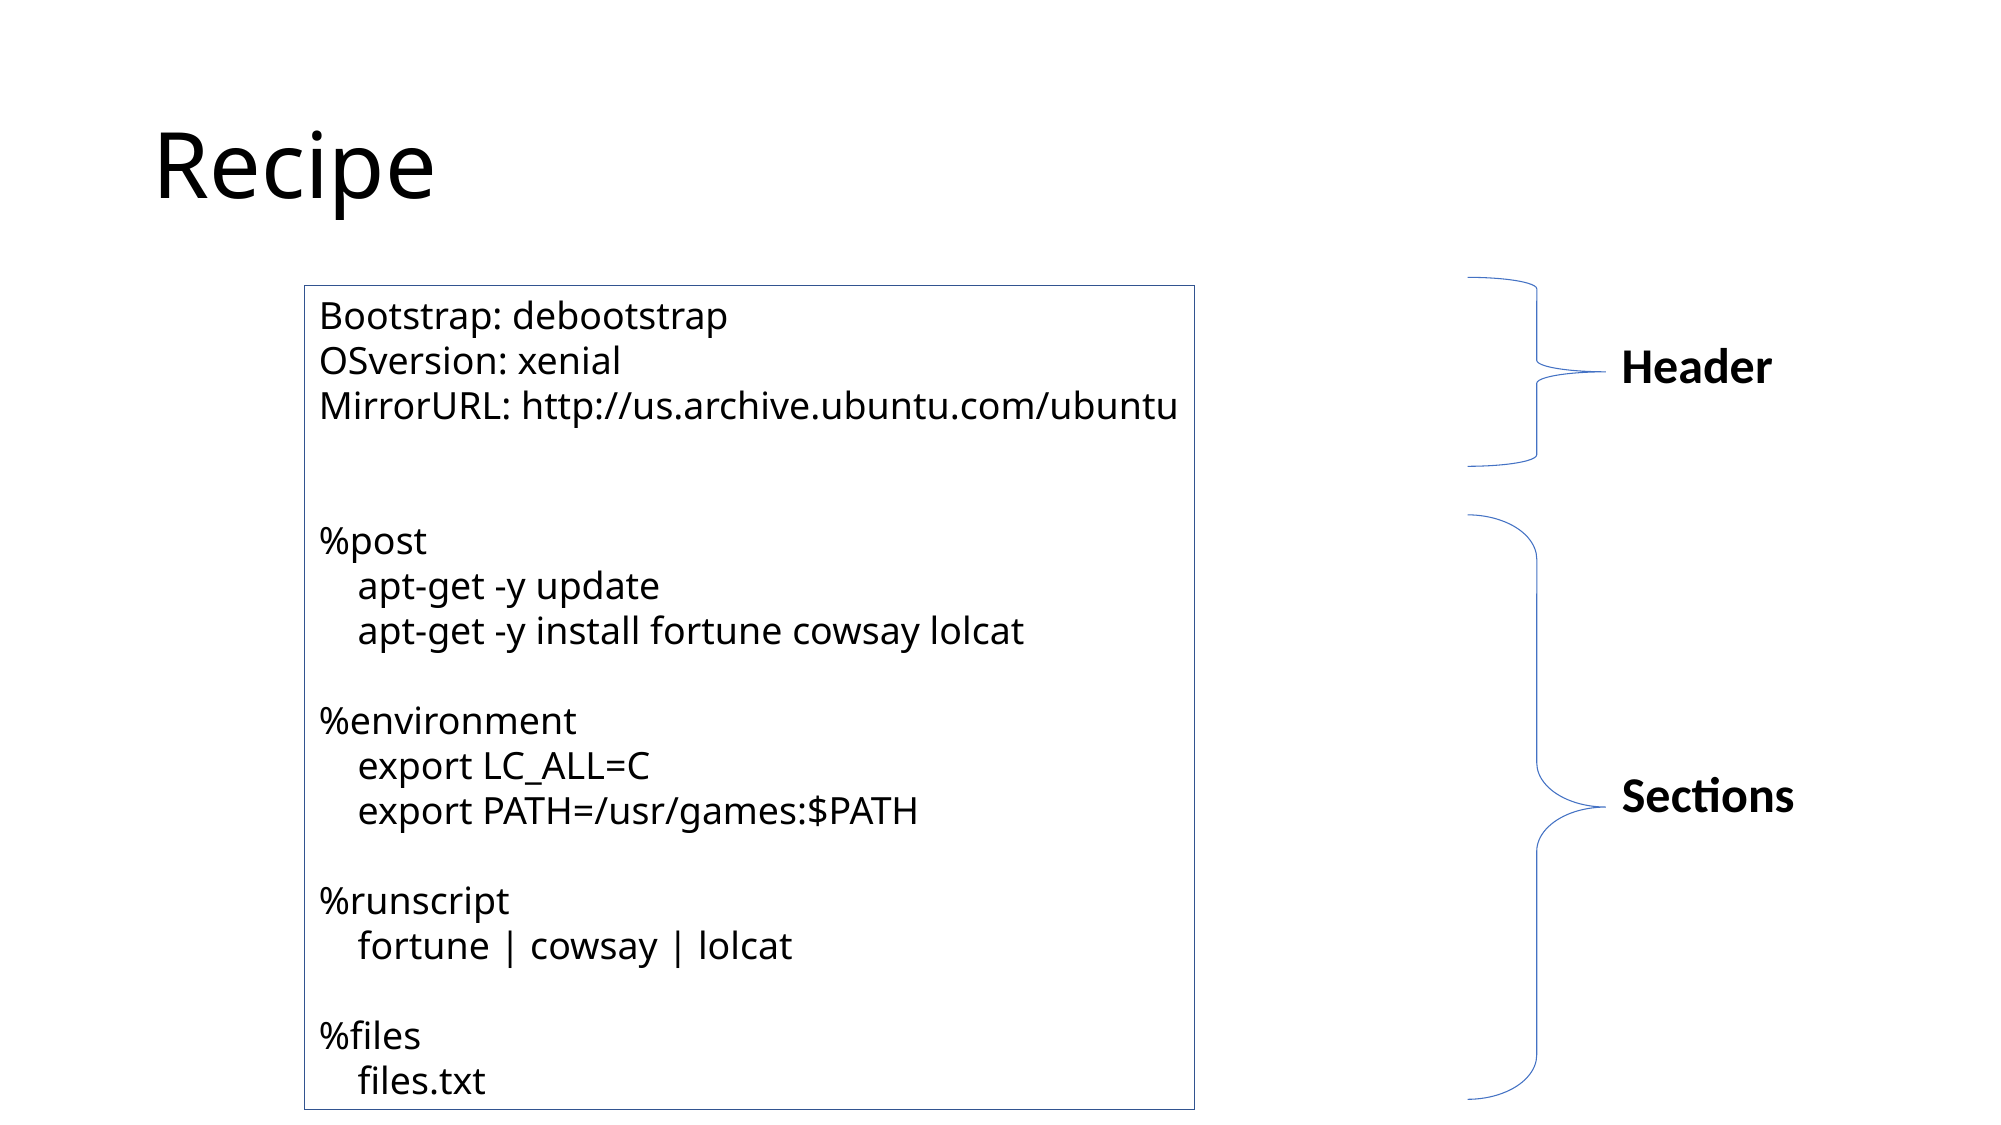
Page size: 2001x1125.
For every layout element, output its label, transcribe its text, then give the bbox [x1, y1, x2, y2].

text_box Bootstrap: debootstrap OSversion: xenial MirrorURL: http://us.archive.ubuntu.com/ubuntu %post apt-get -y update apt-get -y install fortune cowsay lolcat %environment export LC_ALL=C export PATH=/usr/games:$PATH %runscript fortune | cowsay | lolcat %files files.txt [304, 285, 1195, 1110]
text_box [1467, 276, 1606, 467]
text_box Sections [1607, 755, 1810, 831]
title Recipe [137, 59, 1863, 278]
text_box Header [1606, 325, 1788, 401]
text_box [1467, 514, 1606, 1100]
